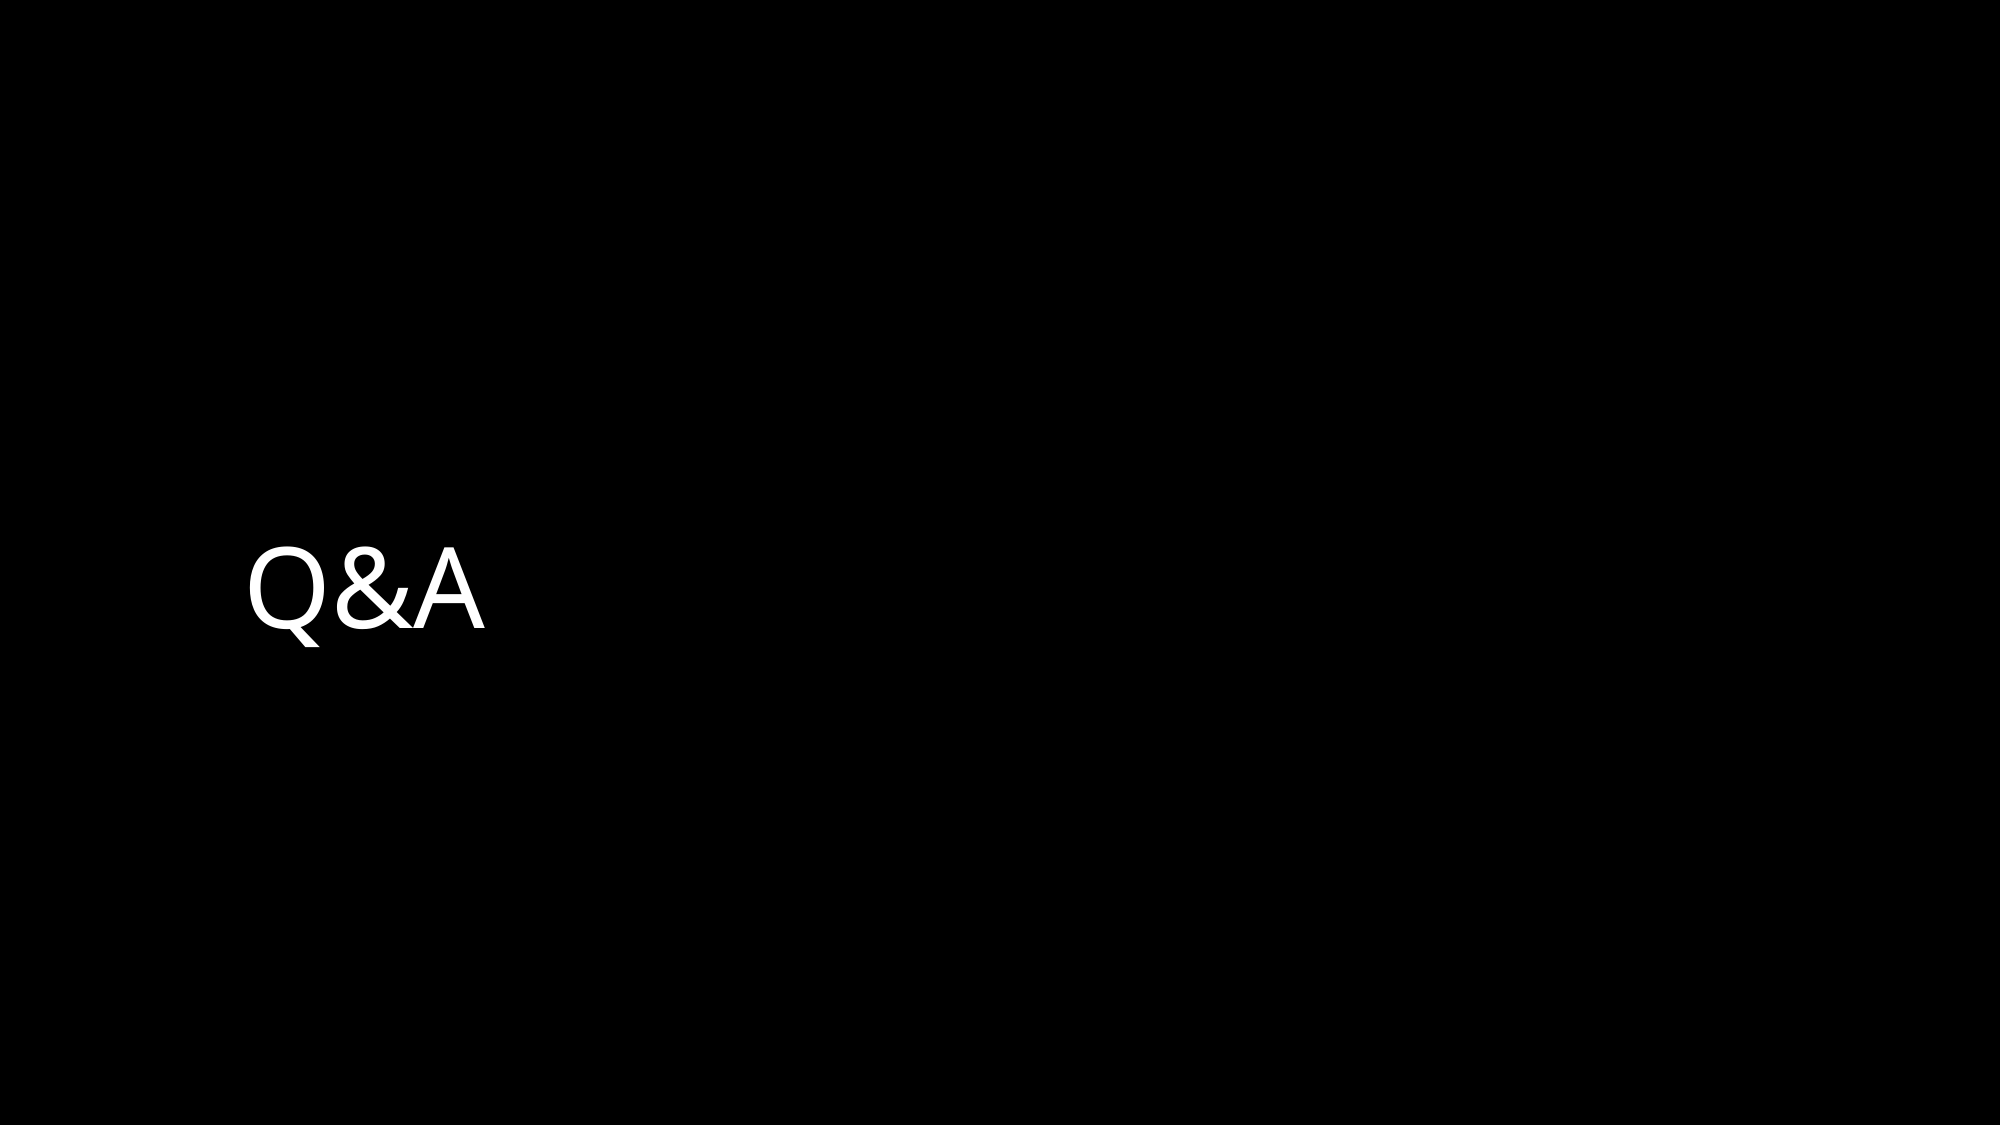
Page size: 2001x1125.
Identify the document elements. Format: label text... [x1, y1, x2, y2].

text_box Q&A [228, 508, 501, 659]
